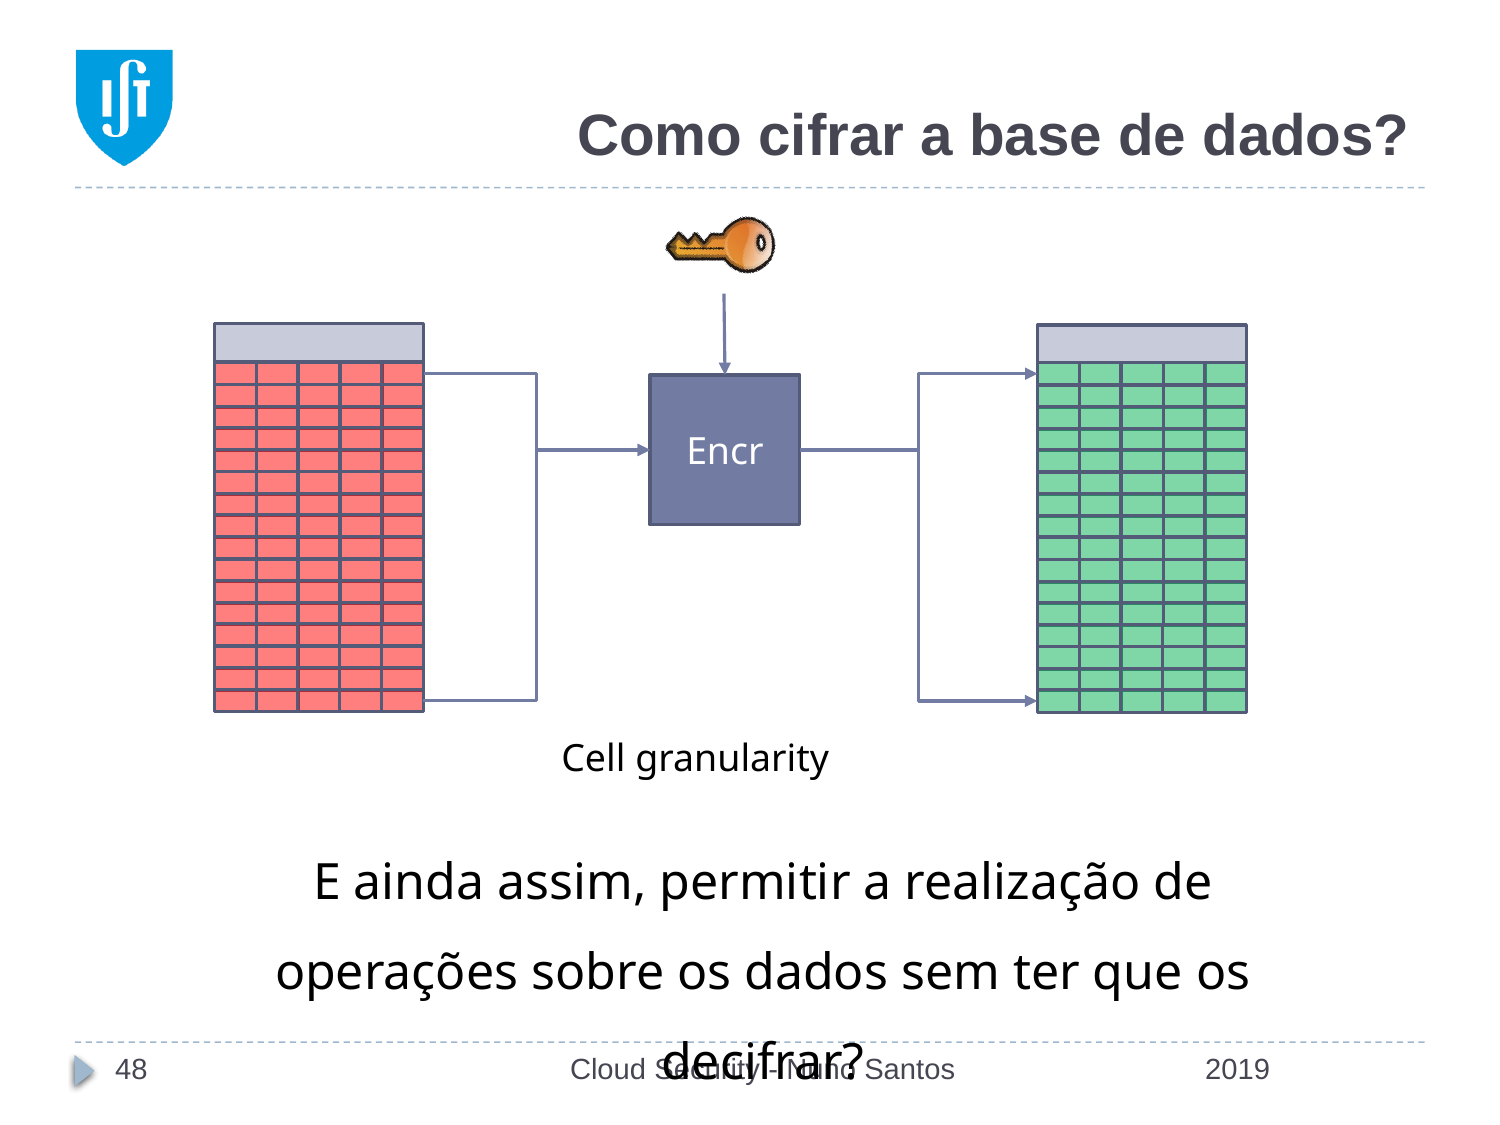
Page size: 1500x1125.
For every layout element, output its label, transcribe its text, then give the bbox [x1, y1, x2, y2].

text_box [213, 322, 425, 360]
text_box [799, 449, 1038, 702]
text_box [1038, 623, 1247, 713]
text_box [423, 372, 651, 449]
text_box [214, 361, 424, 448]
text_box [1037, 362, 1247, 449]
slide_number 2019 [1051, 1042, 1426, 1103]
text_box E ainda assim, permitir a realização de operações sobre os dados sem ter que os decifrar? [188, 812, 1338, 1098]
text_box [1036, 323, 1248, 361]
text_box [1043, 536, 1247, 623]
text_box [213, 623, 422, 712]
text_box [214, 536, 417, 623]
footer Cloud Security - Nuno Santos [475, 1042, 1051, 1103]
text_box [214, 448, 417, 536]
picture [68, 42, 179, 175]
text_box Cell granularity [546, 726, 845, 787]
title Como cifrar a base de dados? [179, 37, 1425, 175]
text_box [799, 373, 1038, 449]
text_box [423, 449, 651, 701]
text_box Encr [651, 373, 799, 526]
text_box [1043, 449, 1247, 536]
slide_number 48 [100, 1042, 426, 1103]
picture [661, 181, 787, 308]
